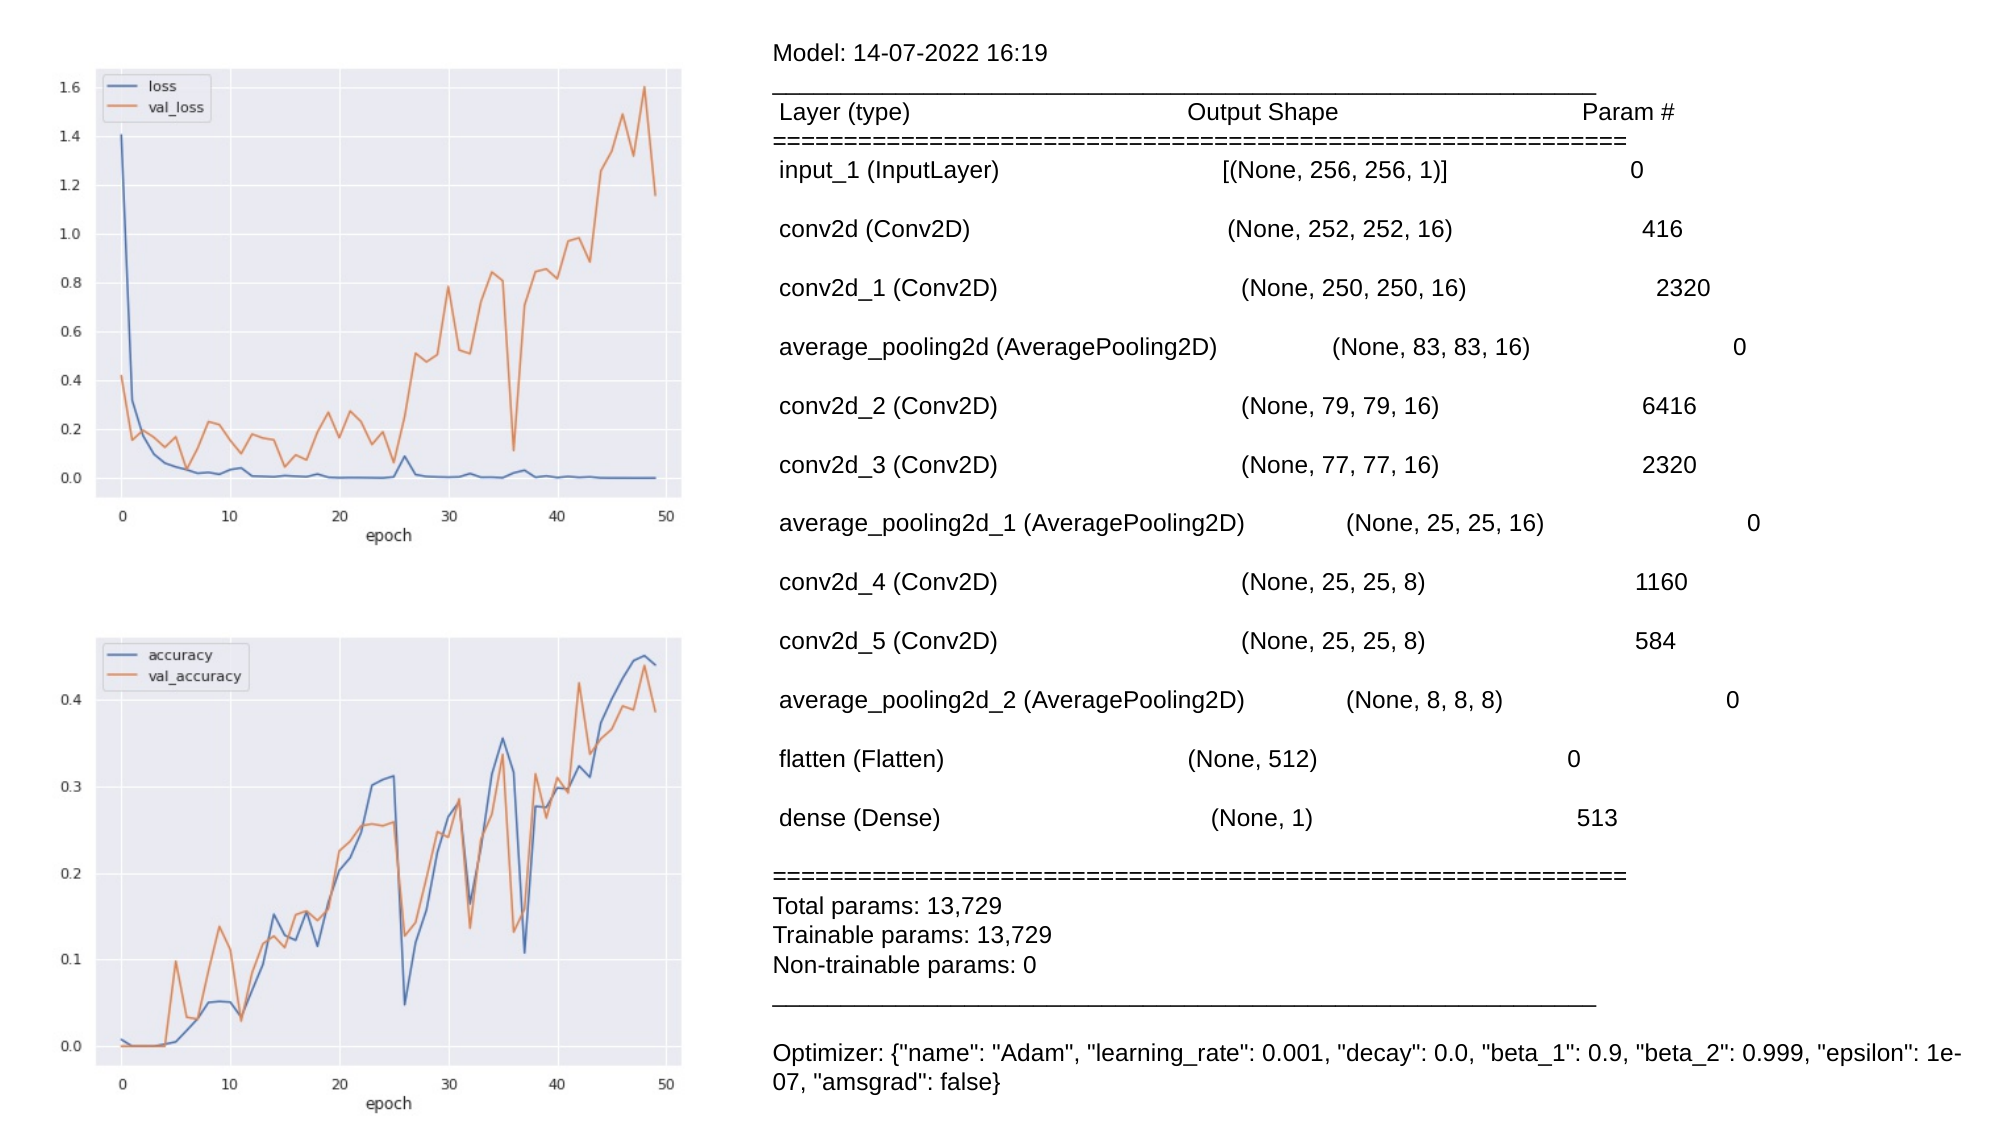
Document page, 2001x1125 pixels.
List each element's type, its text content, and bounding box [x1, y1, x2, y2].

text_box Model: 14-07-2022 16:19 ____________________________________________________________ Layer (type) Output Shape Param # ============================================================ input_1 (InputLayer) [(None, 256, 256, 1)] 0 conv2d (Conv2D) (None, 252, 252, 16) 416 conv2d_1 (Conv2D) (None, 250, 250, 16) 2320 average_pooling2d (AveragePooling2D) (None, 83, 83, 16) 0 conv2d_2 (Conv2D) (None, 79, 79, 16) 6416 conv2d_3 (Conv2D) (None, 77, 77, 16) 2320 average_pooling2d_1 (AveragePooling2D) (None, 25, 25, 16) 0 conv2d_4 (Conv2D) (None, 25, 25, 8) 1160 conv2d_5 (Conv2D) (None, 25, 25, 8) 584 average_pooling2d_2 (AveragePooling2D) (None, 8, 8, 8) 0 flatten (Flatten) (None, 512) 0 dense (Dense) (None, 1) 513 ============================================================ Total params: 13,729 Trainable params: 13,729 Non-trainable params: 0 ____________________________________________________________ Optimizer: {"name": "Adam", "learning_rate": 0.001, "decay": 0.0, "beta_1": 0.9, "beta_2": 0.999, "epsilon": 1e-07, "amsgrad": false} [759, 0, 2000, 1125]
picture [0, 0, 758, 1125]
